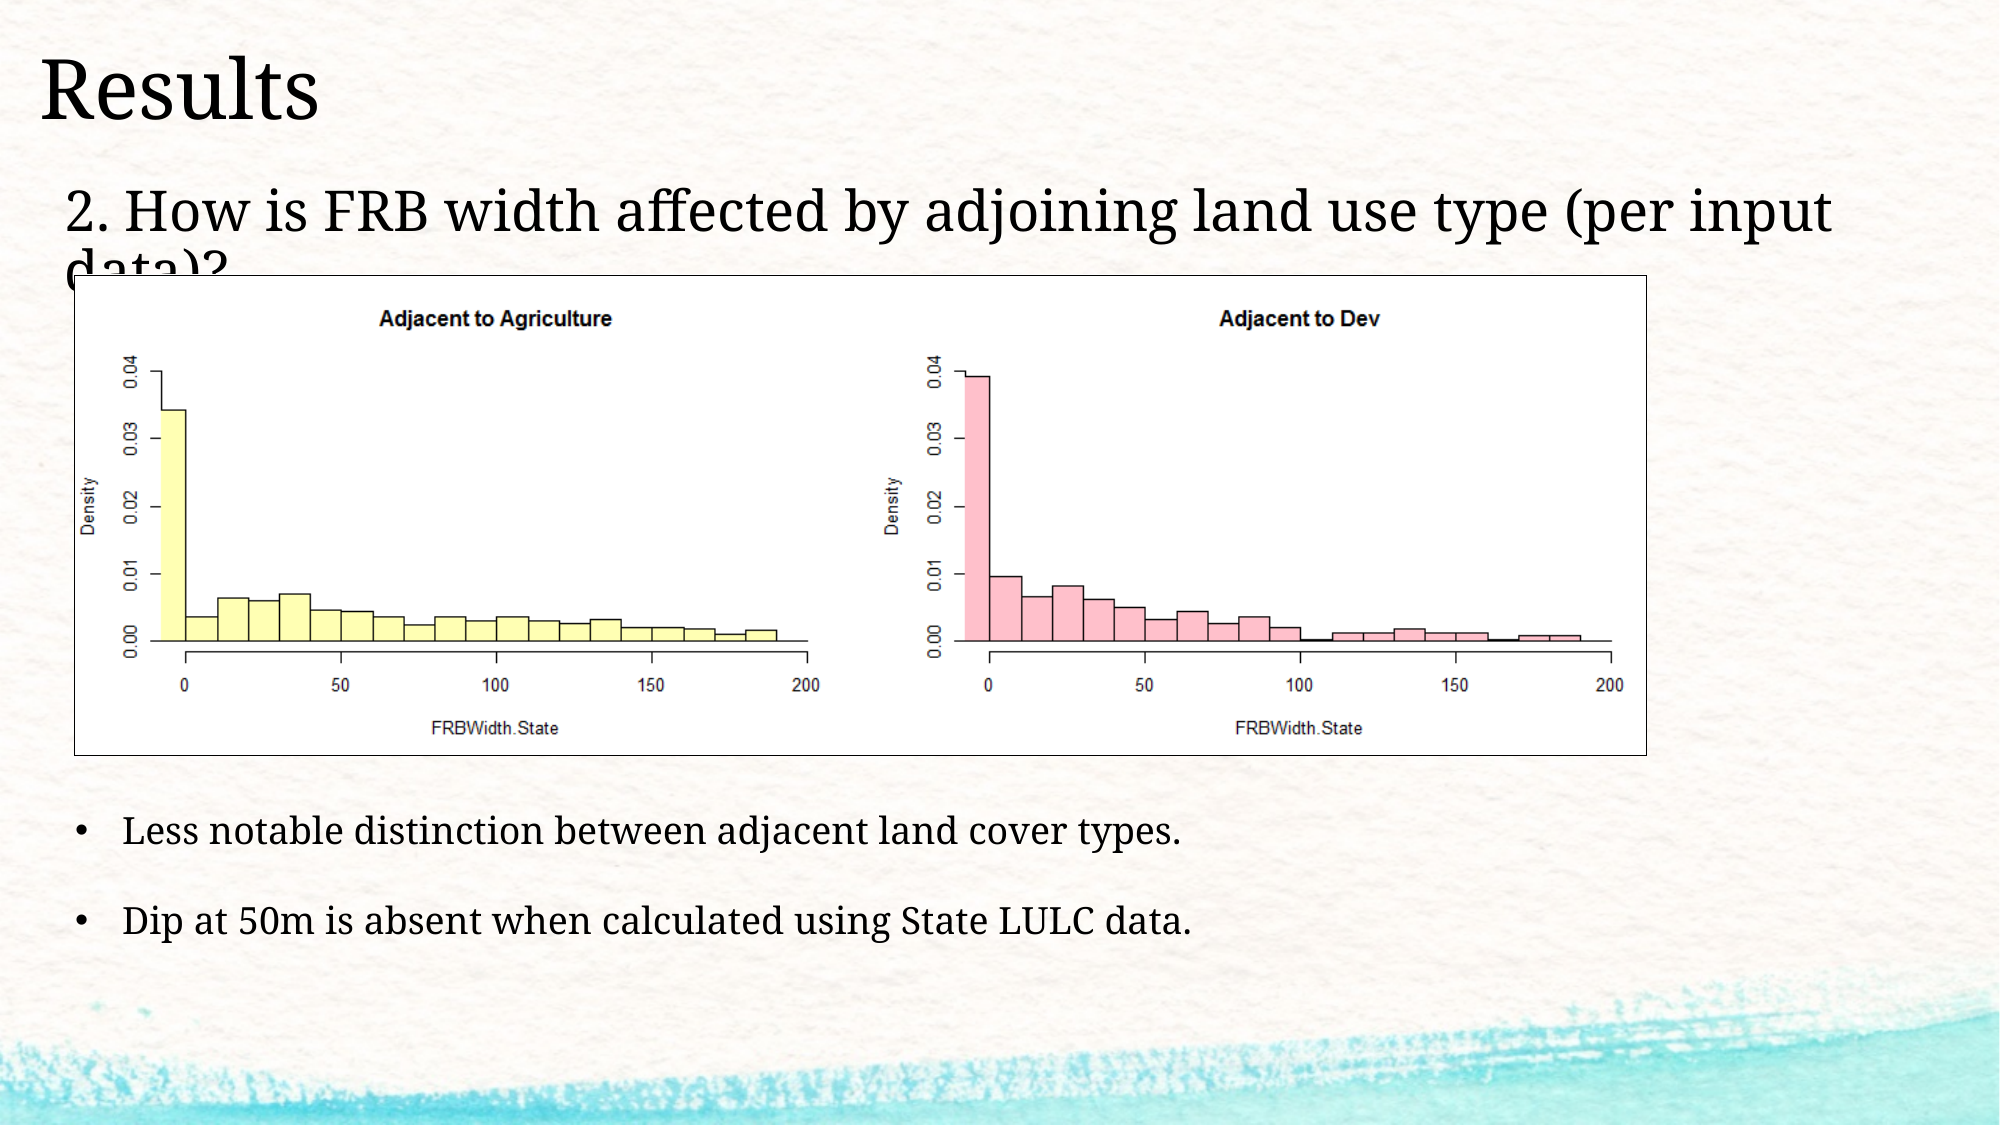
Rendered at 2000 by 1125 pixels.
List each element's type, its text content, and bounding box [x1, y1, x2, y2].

picture [0, 0, 2000, 1125]
text_box Results [24, 24, 2000, 161]
text_box Less notable distinction between adjacent land cover types. Dip at 50m is absent when calculated using State LULC data. [60, 799, 1657, 950]
list 2. How is FRB width affected by adjoining land use type (per input data)? [49, 174, 1950, 1075]
